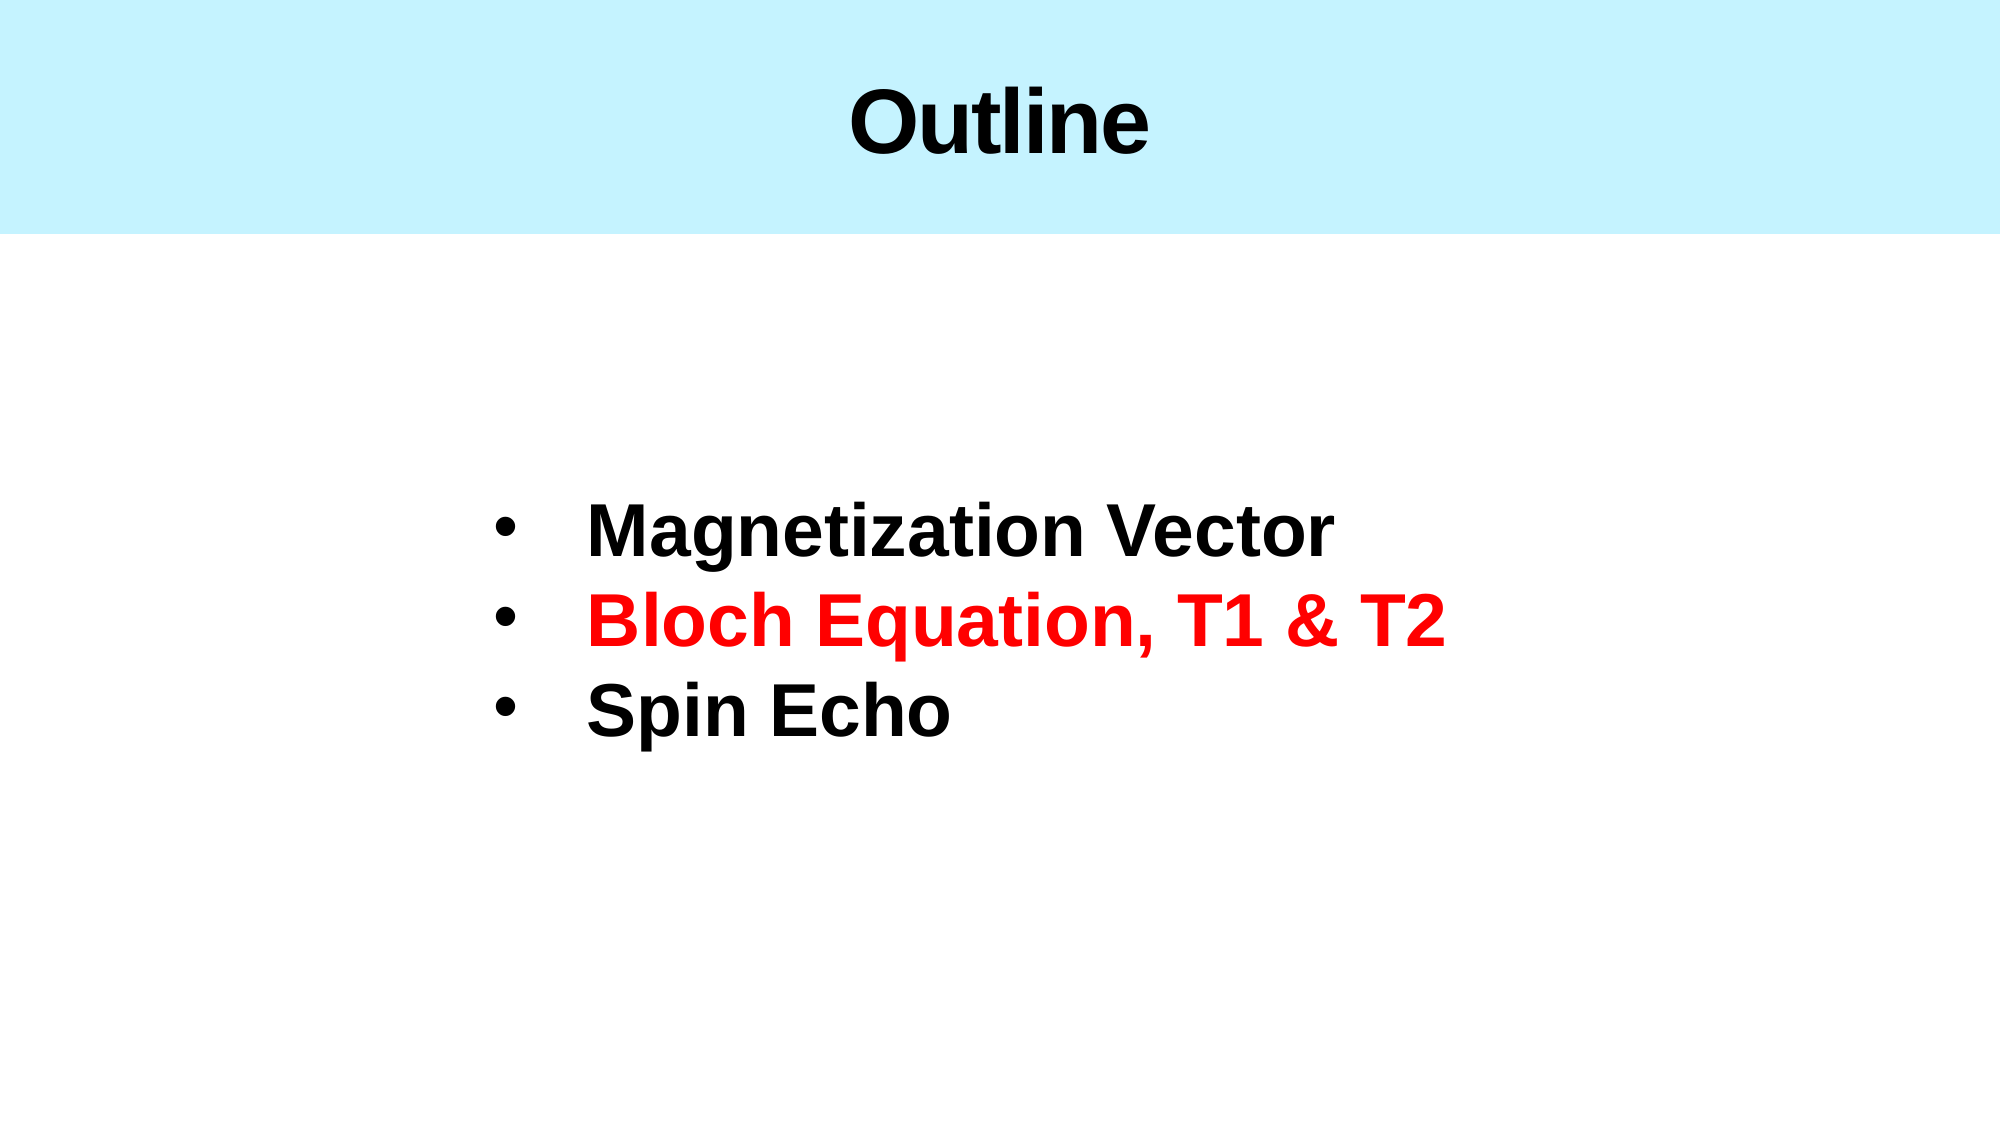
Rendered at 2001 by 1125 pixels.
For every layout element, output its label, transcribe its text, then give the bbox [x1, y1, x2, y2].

title Outline [0, 0, 2000, 234]
list Magnetization Vector Bloch Equation, T1 & T2 Spin Echo [478, 473, 1522, 863]
